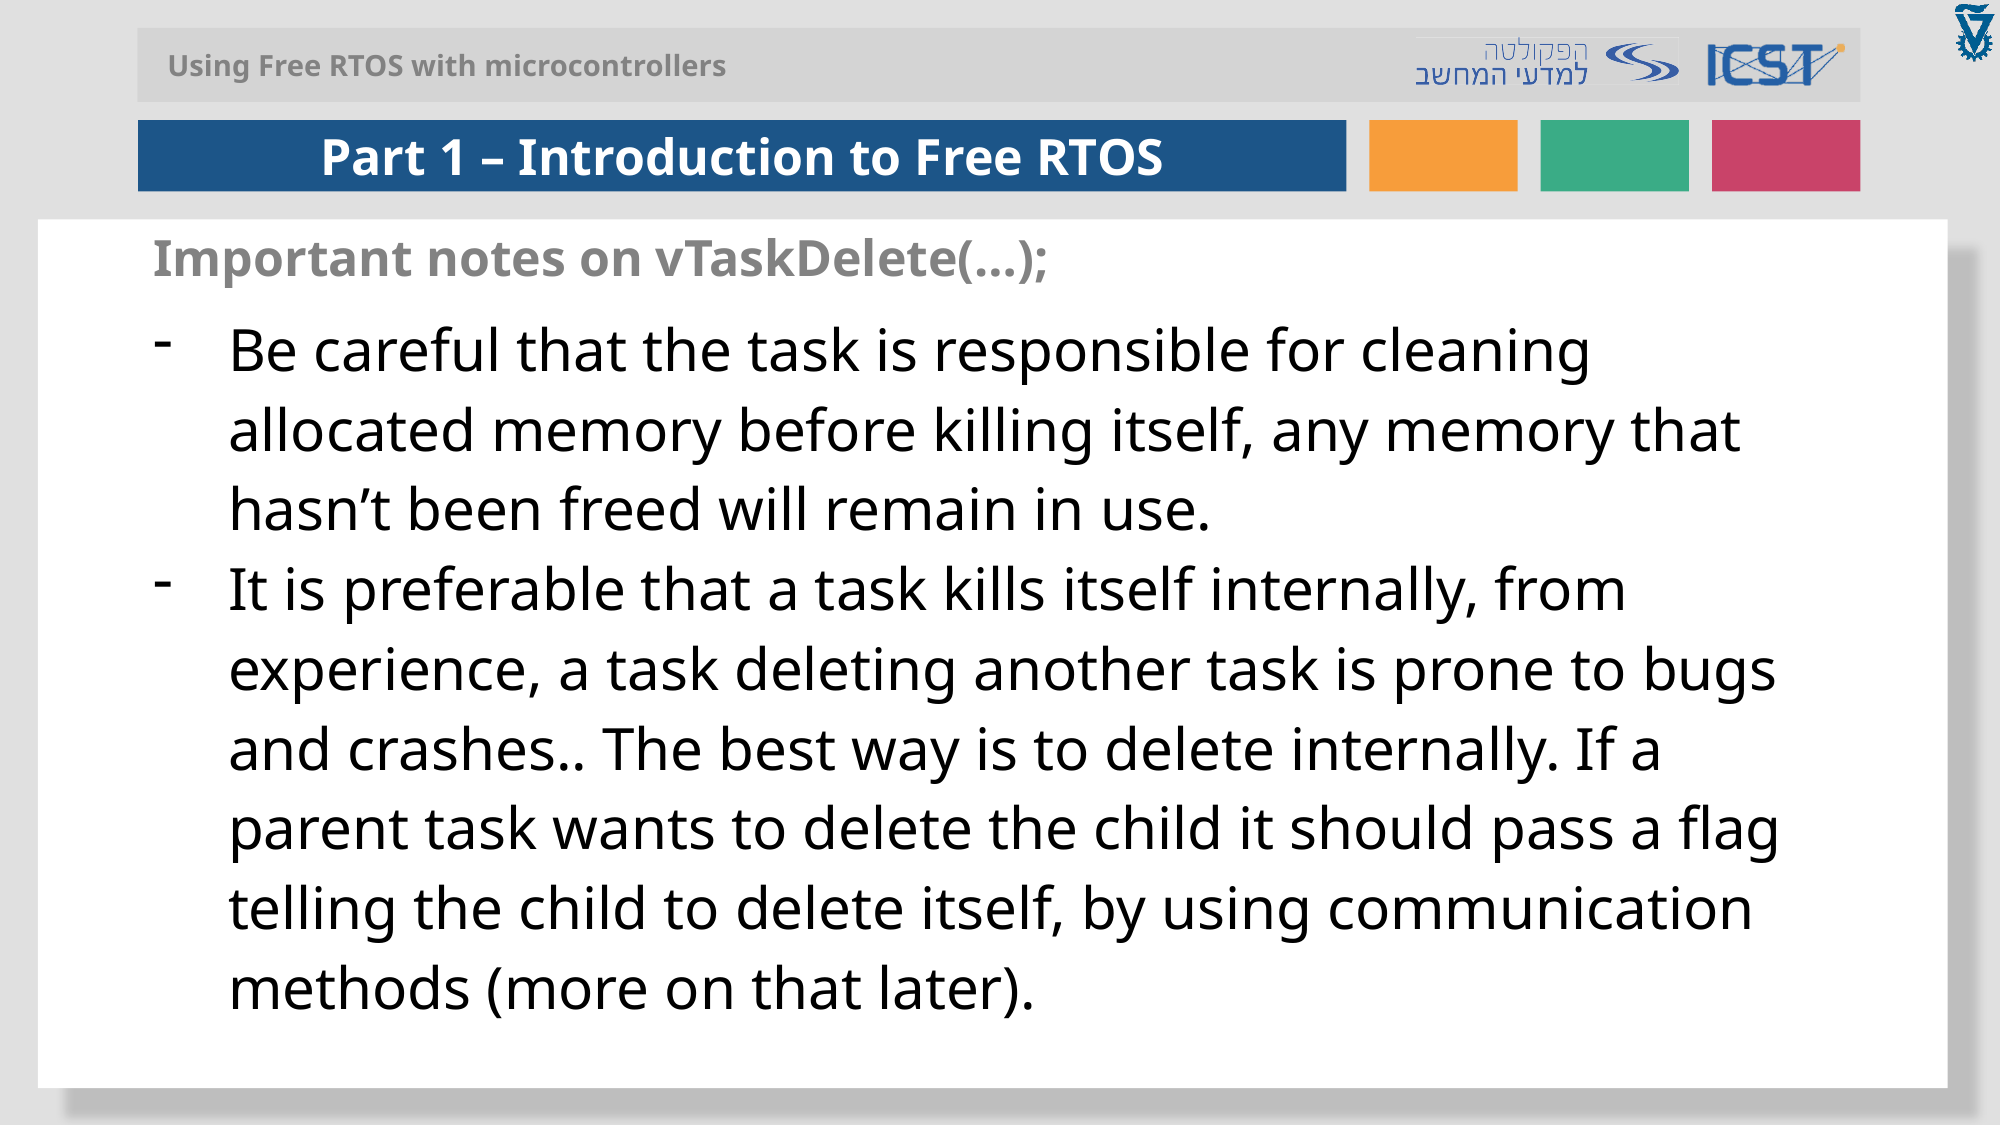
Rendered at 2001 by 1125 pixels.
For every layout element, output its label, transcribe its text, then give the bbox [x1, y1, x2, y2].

text_box Be careful that the task is responsible for cleaning allocated memory before killing itself, any memory that hasn’t been freed will remain in use. It is preferable that a task kills itself internally, from experience, a task deleting another task is prone to bugs and crashes.. The best way is to delete internally. If a parent task wants to delete the child it should pass a flag telling the child to delete itself, by using communication methods (more on that later). [138, 295, 1861, 1096]
picture [1951, 2, 1997, 62]
picture [1692, 28, 1847, 95]
list Important notes on vTaskDelete(…); [138, 225, 1861, 295]
